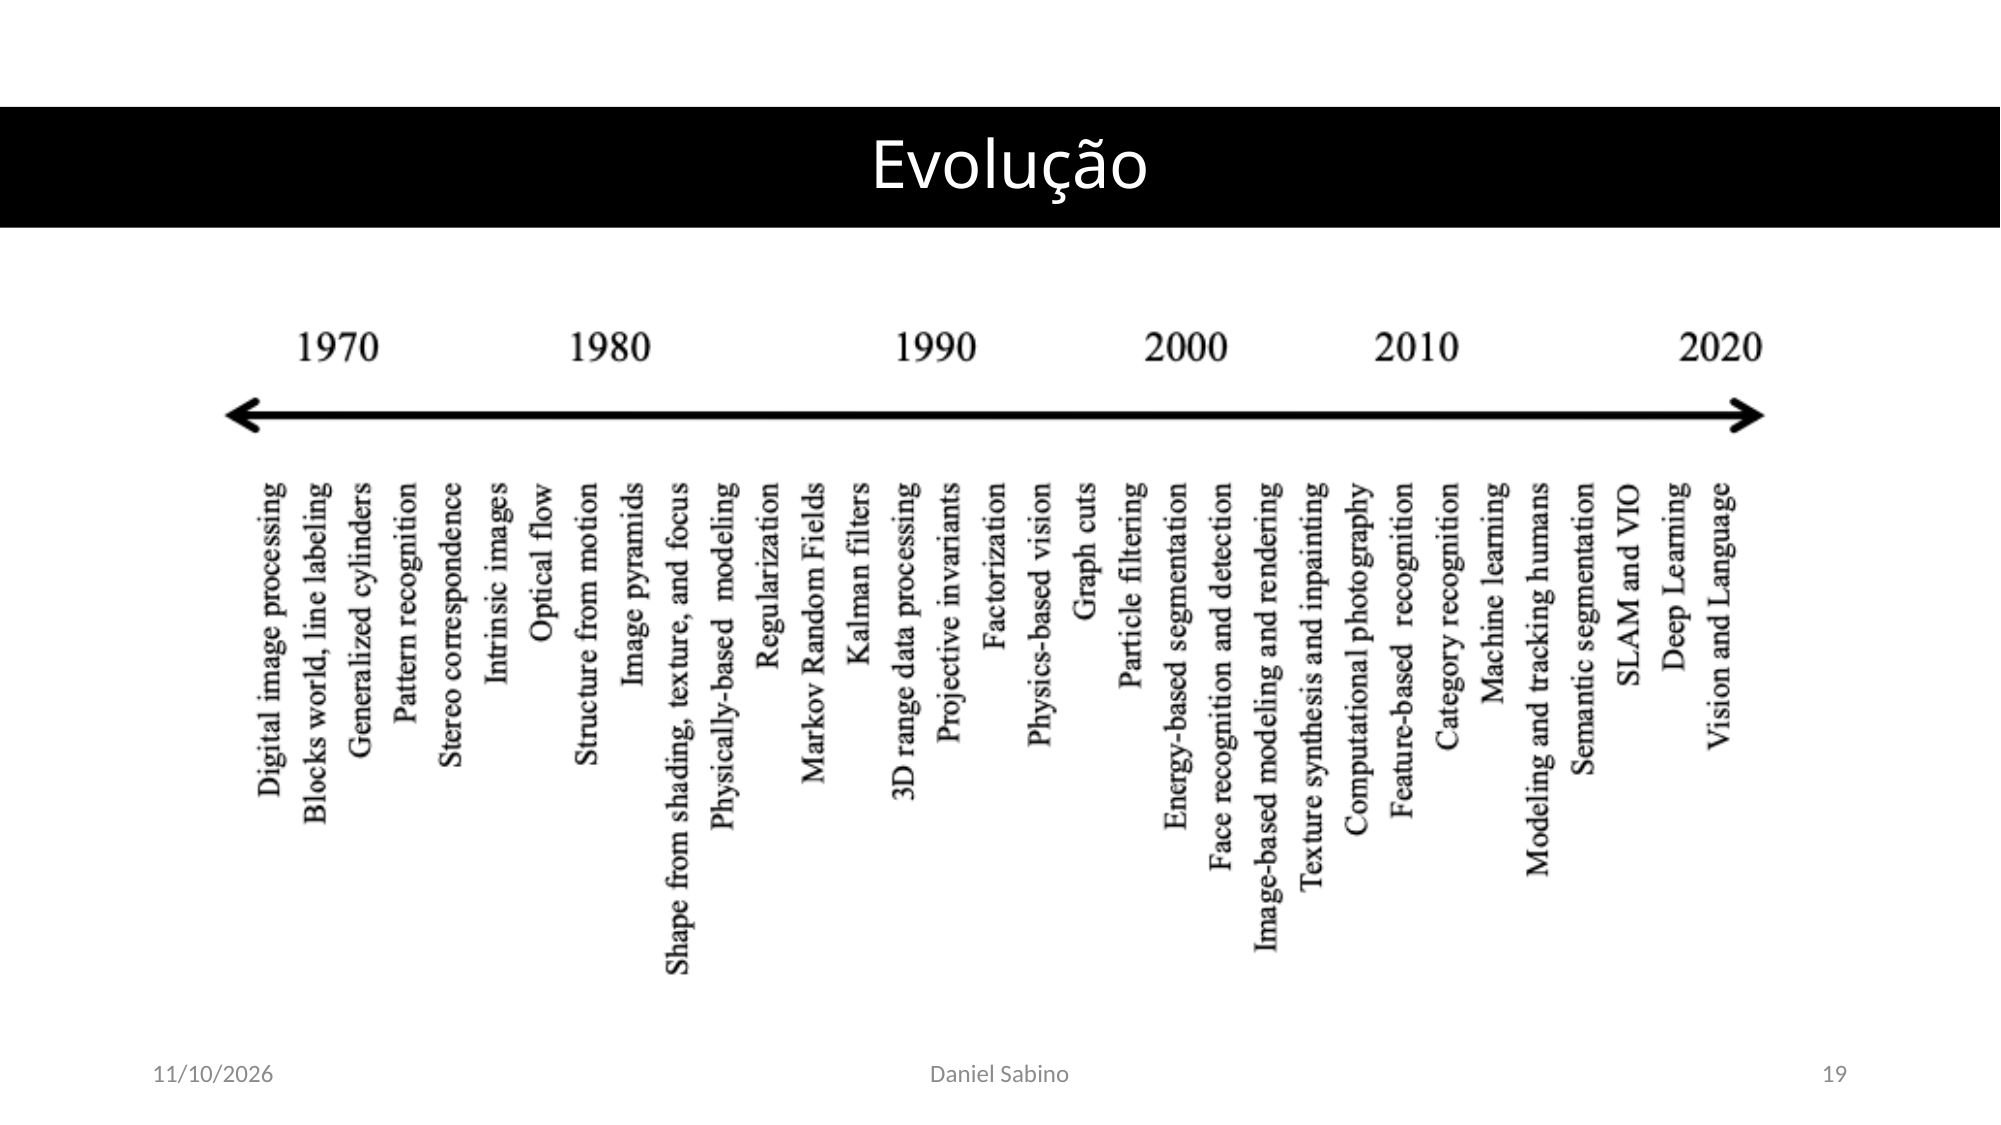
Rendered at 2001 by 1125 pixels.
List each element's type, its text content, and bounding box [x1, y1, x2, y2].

text_box [0, 106, 2000, 229]
title Evolução [91, 105, 1931, 228]
picture [185, 274, 1815, 996]
footer Daniel Sabino [662, 1042, 1338, 1103]
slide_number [137, 1042, 588, 1103]
slide_number 19 [1412, 1042, 1863, 1103]
